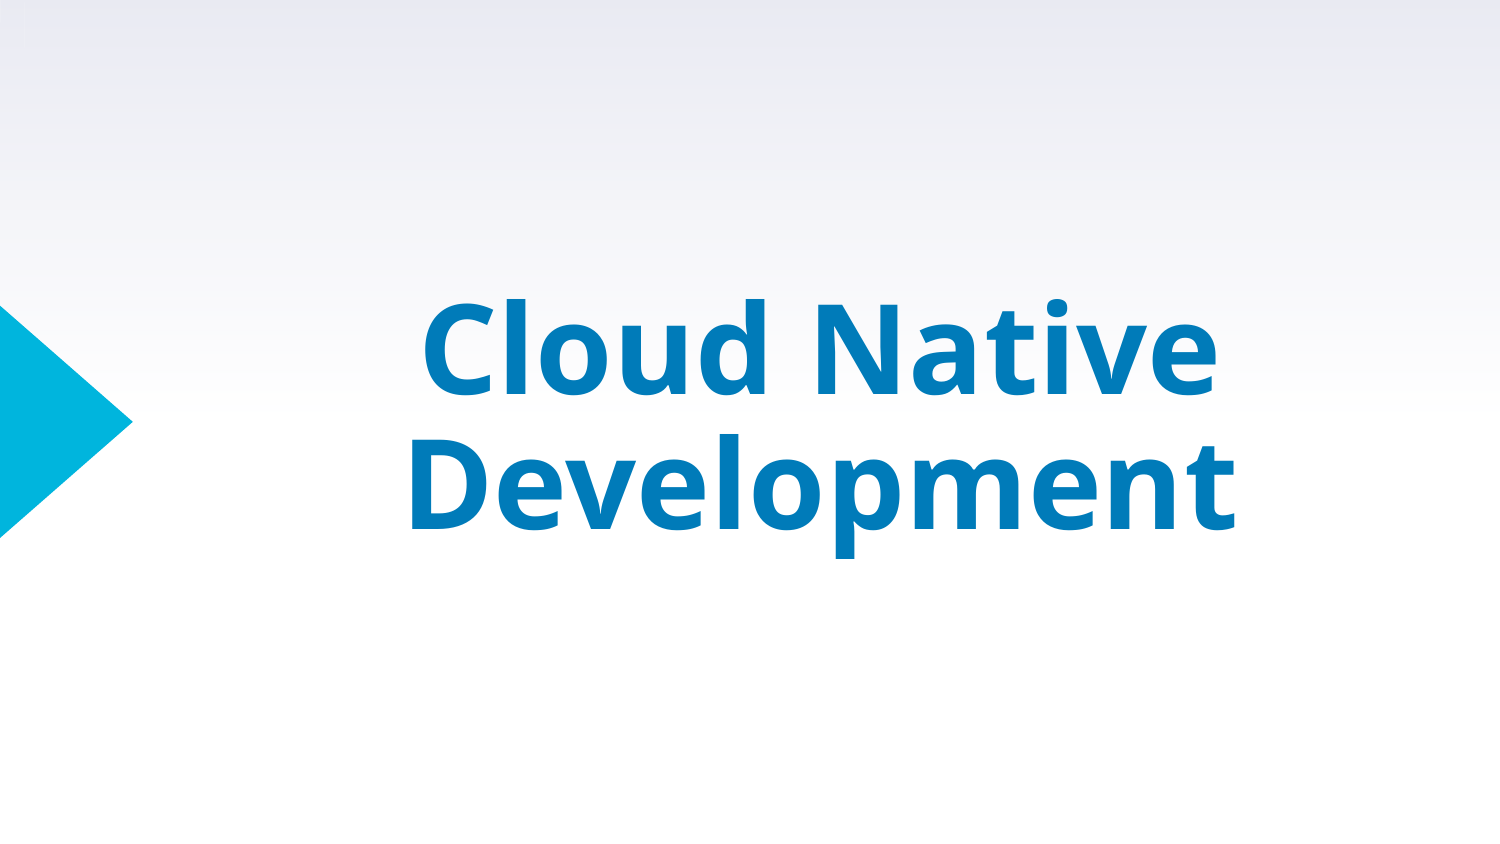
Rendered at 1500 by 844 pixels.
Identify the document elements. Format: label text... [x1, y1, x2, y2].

title Cloud Native Development [158, 305, 1483, 538]
